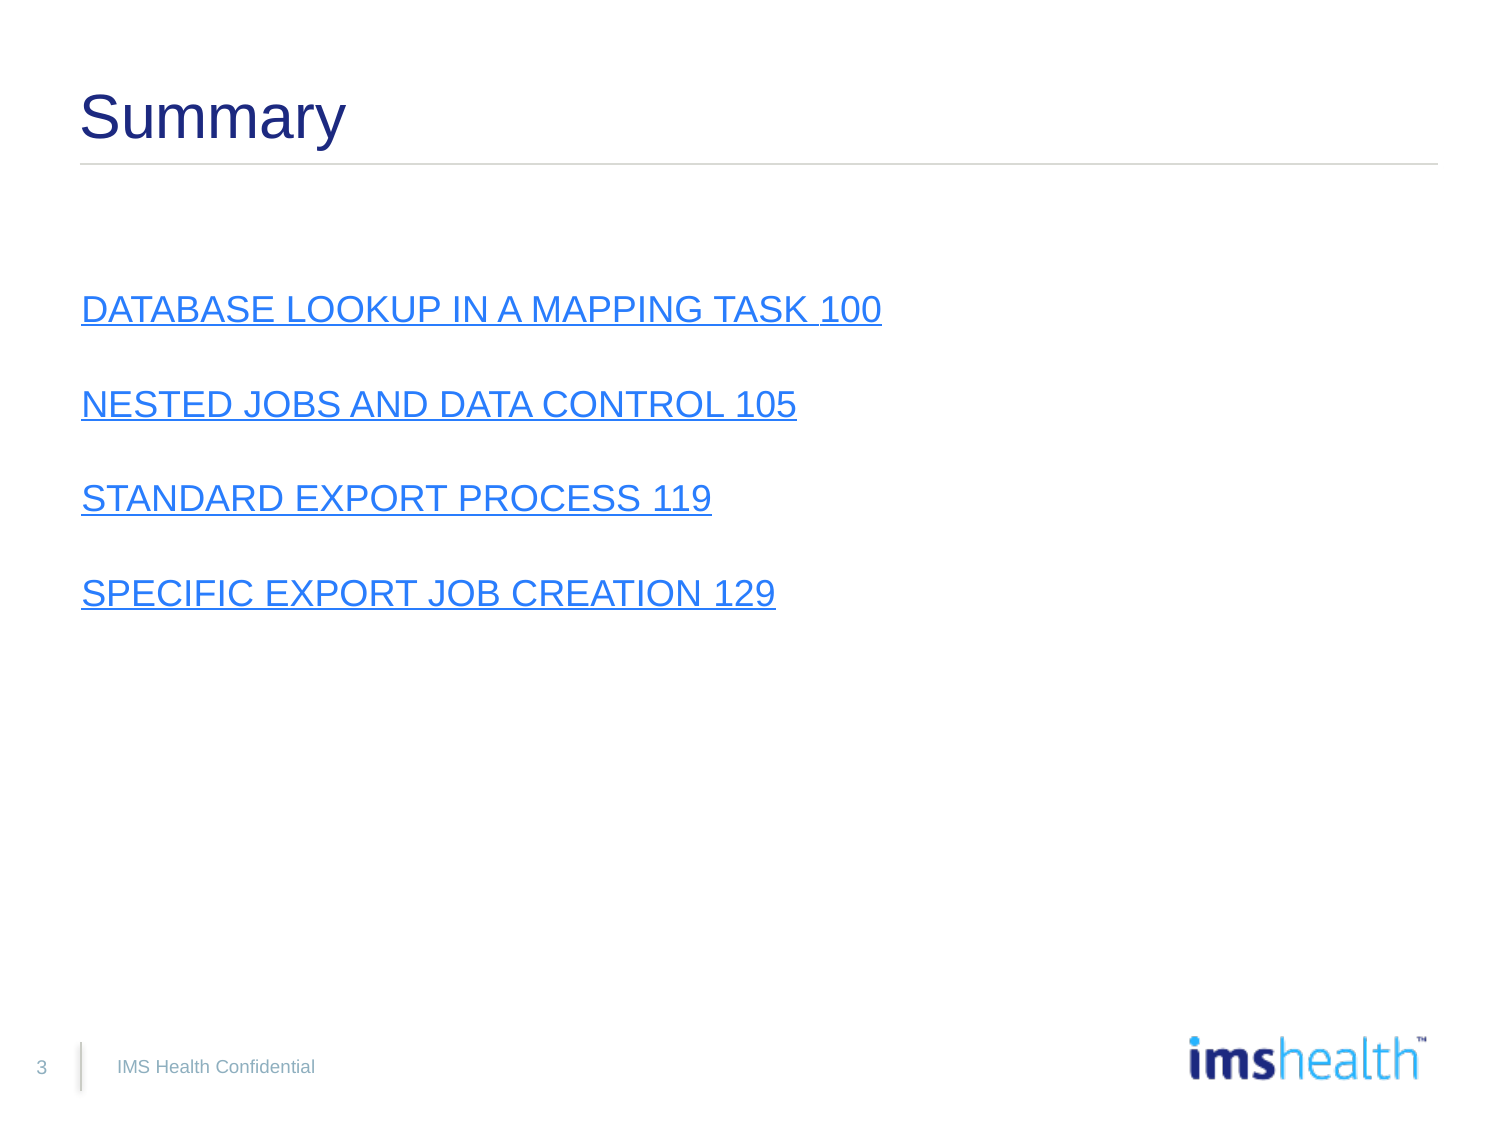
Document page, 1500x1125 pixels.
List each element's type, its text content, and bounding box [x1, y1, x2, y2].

footer IMS Health Confidential [102, 1036, 1042, 1097]
picture [1187, 1029, 1428, 1091]
list DATABASE LOOKUP IN A MAPPING TASK 100 NESTED JOBS AND DATA CONTROL 105 STANDARD EXPORT PROCESS 119 SPECIFIC EXPORT JOB CREATION 129 [81, 262, 1440, 998]
title Summary [79, 12, 1438, 152]
